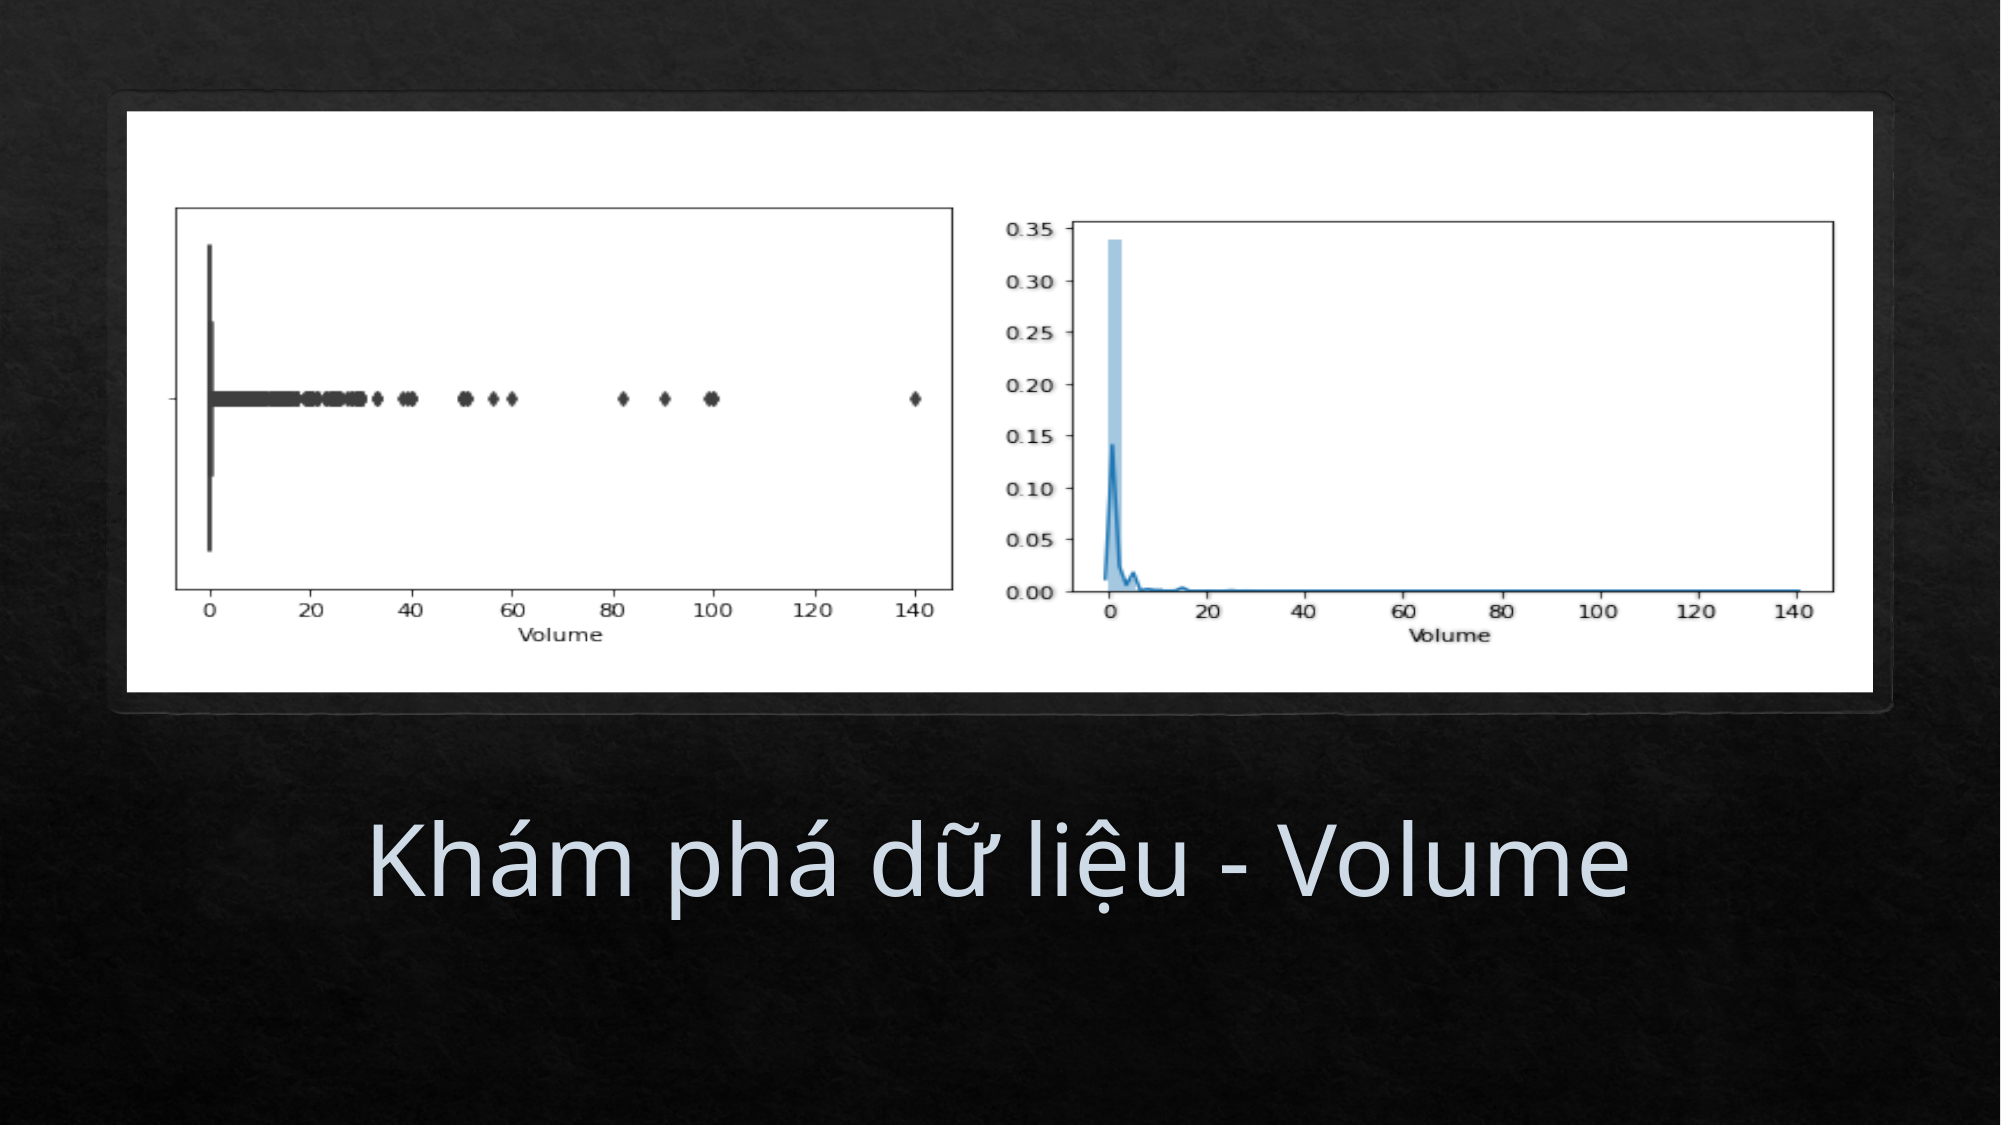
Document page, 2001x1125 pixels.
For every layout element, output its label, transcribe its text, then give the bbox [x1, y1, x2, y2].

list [988, 211, 1849, 657]
title Khám phá dữ liệu - Volume [224, 740, 1774, 926]
picture [105, 89, 1895, 717]
